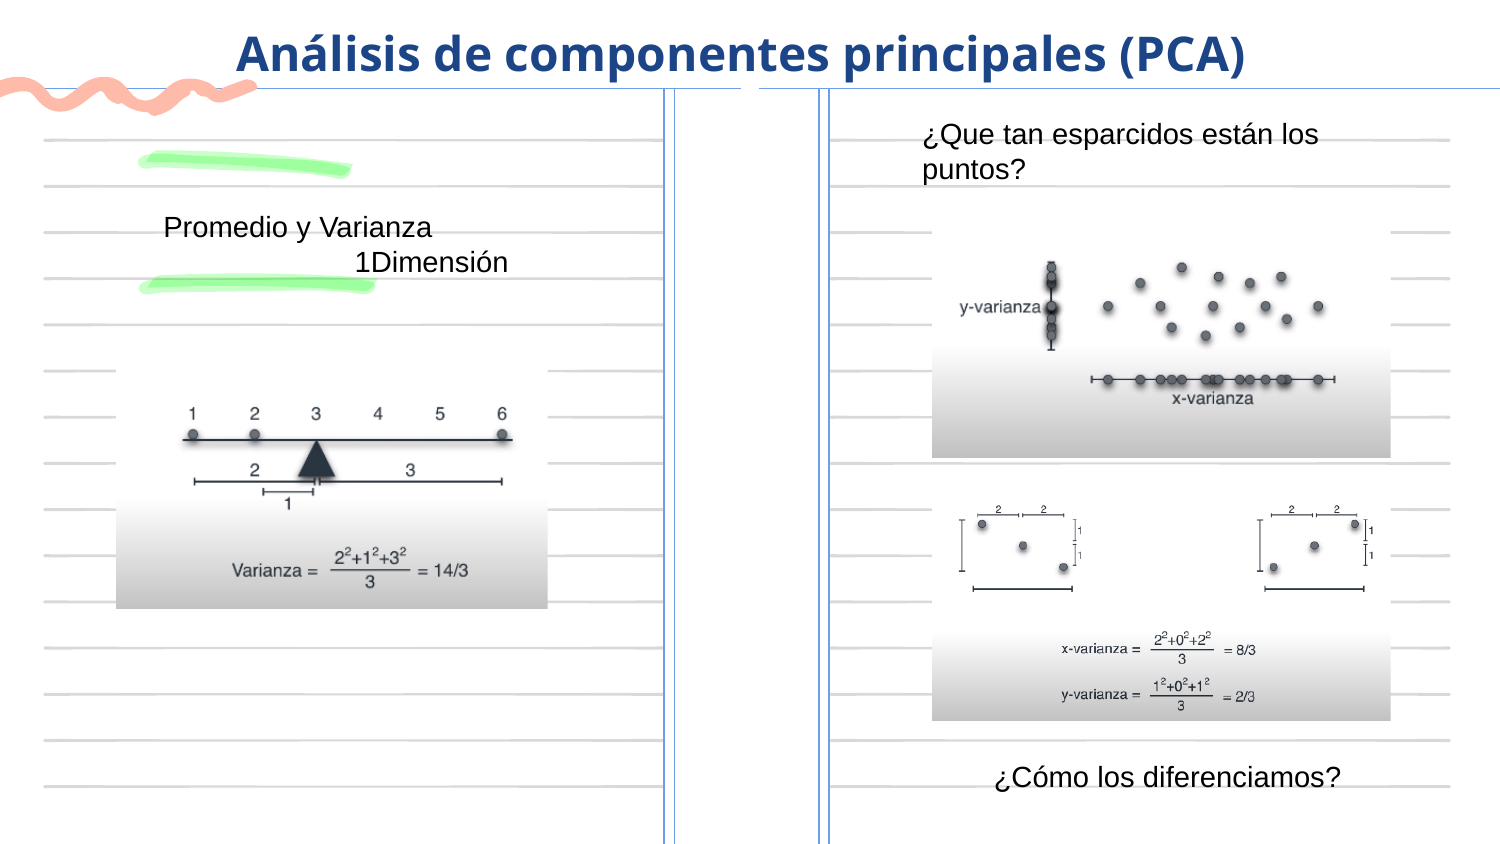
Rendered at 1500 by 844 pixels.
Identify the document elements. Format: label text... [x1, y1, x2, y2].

text_box ¿Que tan esparcidos están los puntos? [907, 100, 1412, 200]
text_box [137, 270, 382, 300]
title Análisis de componentes principales (PCA) [236, 8, 1252, 172]
text_box ¿Cómo los diferenciamos? [978, 743, 1374, 809]
text_box [63, 181, 565, 247]
picture [115, 343, 548, 609]
picture [931, 496, 1391, 721]
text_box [0, 77, 262, 116]
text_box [137, 150, 357, 180]
picture [931, 193, 1391, 458]
text_box Promedio y Varianza 1Dimensión [148, 193, 545, 294]
